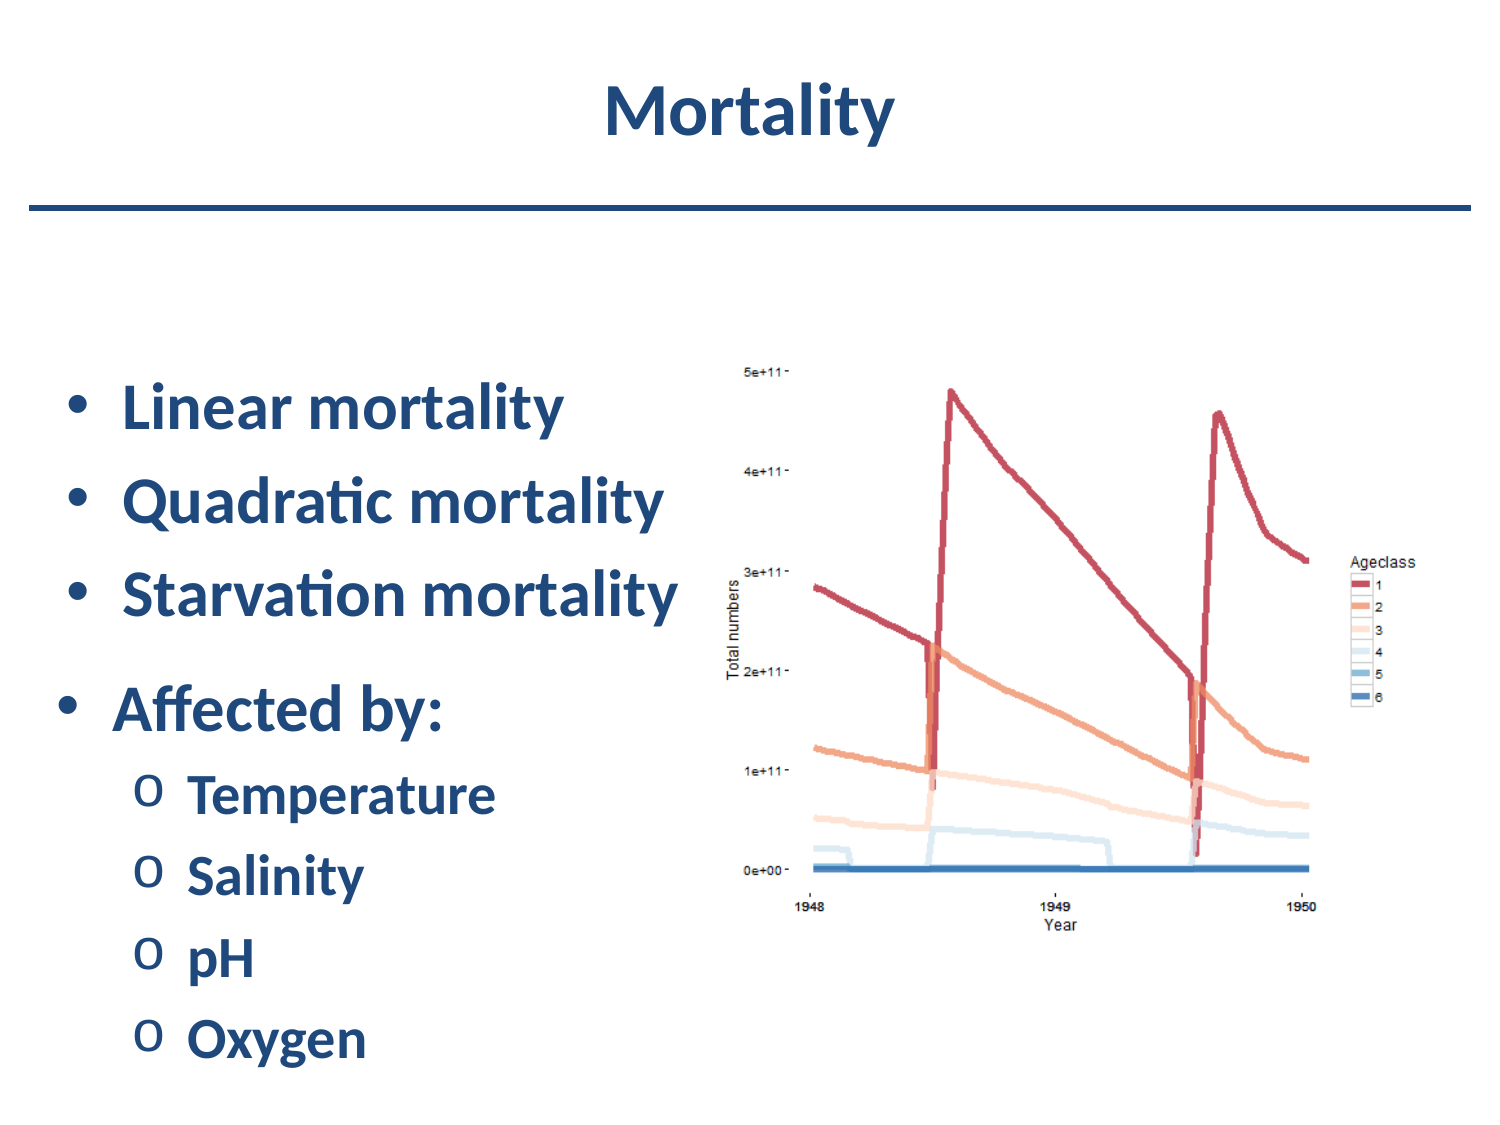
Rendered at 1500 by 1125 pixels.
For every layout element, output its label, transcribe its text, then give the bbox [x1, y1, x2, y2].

text_box Mortality [0, 0, 1500, 211]
picture [714, 360, 1441, 941]
text_box Linear mortality Quadratic mortality Starvation mortality [51, 262, 727, 656]
text_box Affected by: Temperature Salinity pH Oxygen [41, 656, 717, 1087]
